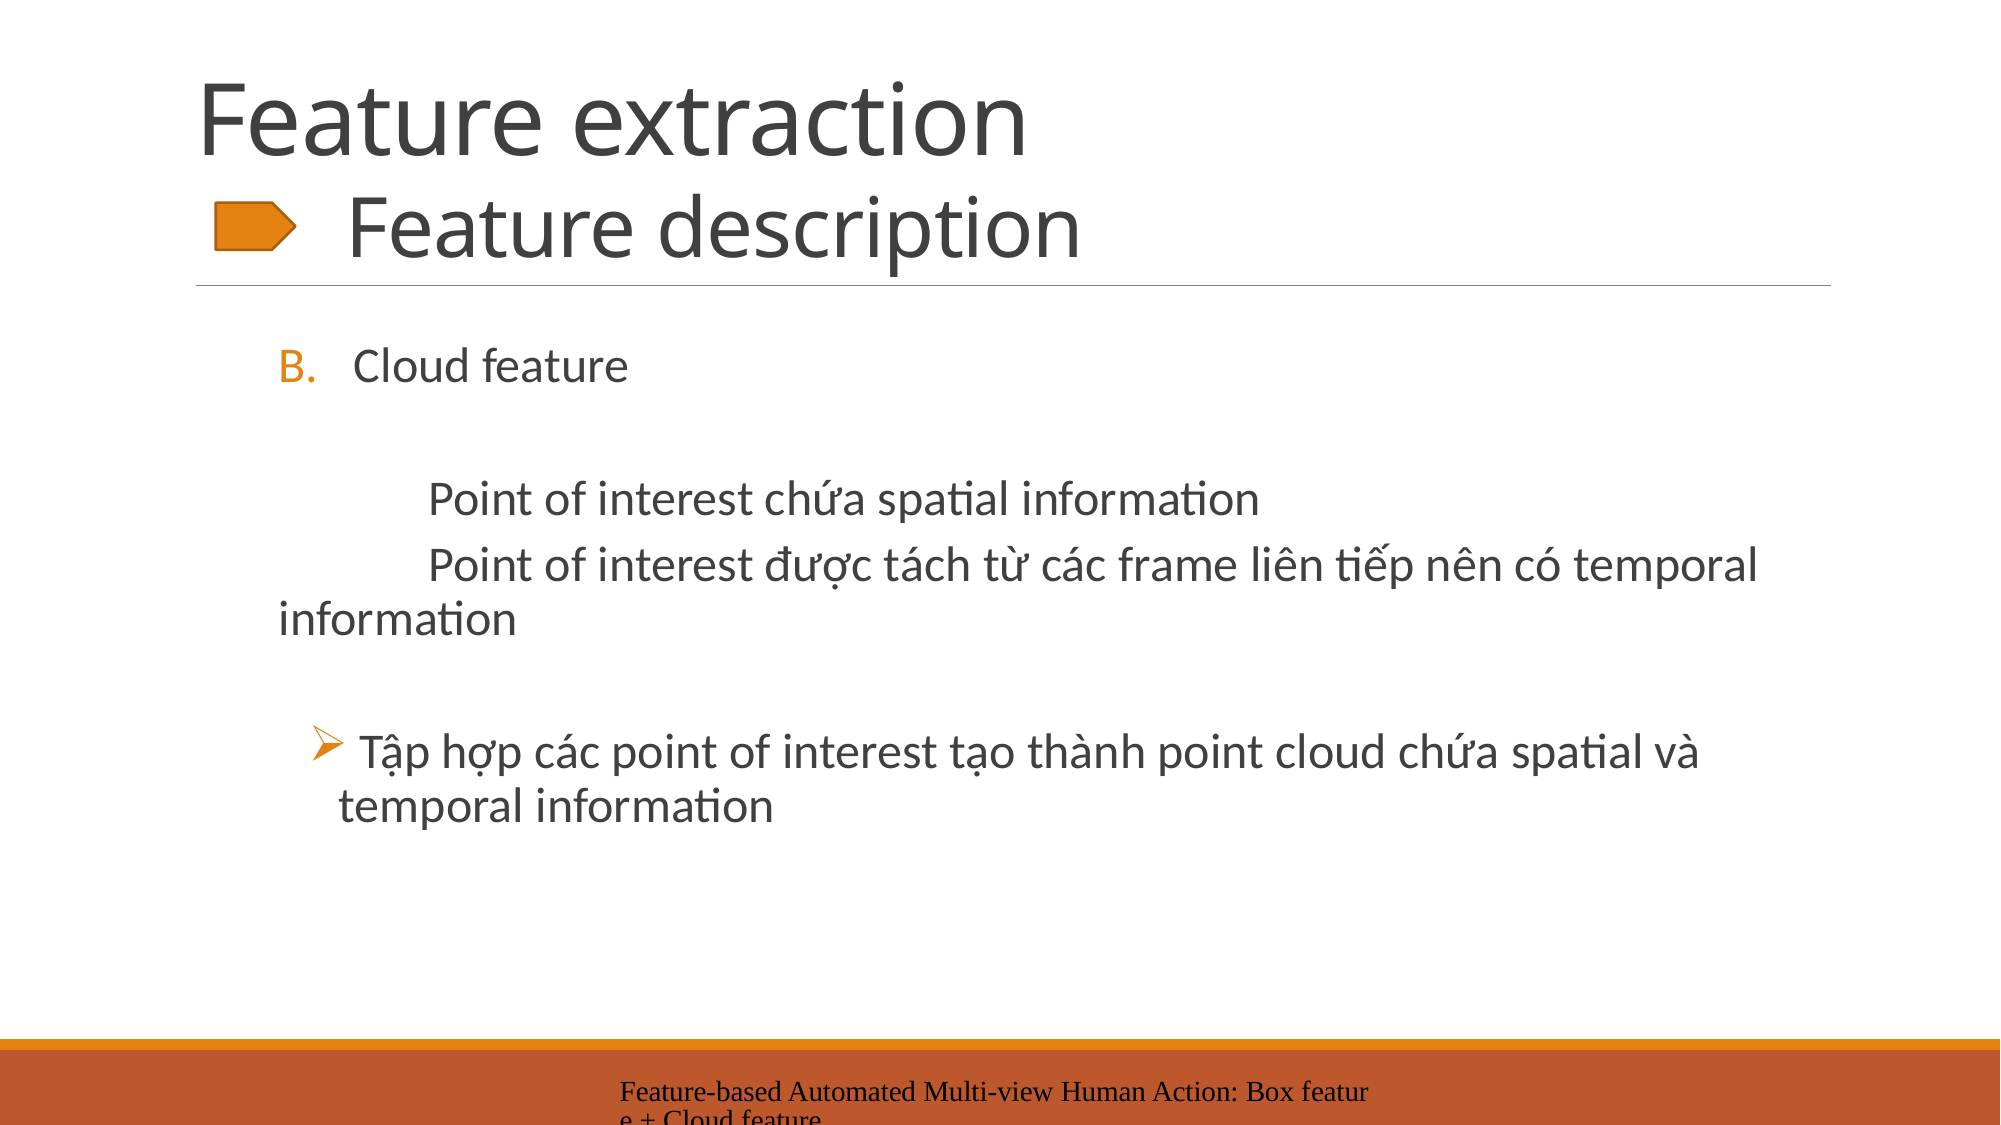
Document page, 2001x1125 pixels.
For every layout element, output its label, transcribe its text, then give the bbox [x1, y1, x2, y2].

text_box [214, 201, 297, 252]
title Feature extraction Feature description [180, 47, 1830, 285]
list Cloud feature Point of interest chứa spatial information Point of interest được tách từ các frame liên tiếp nên có temporal information Tập hợp các point of interest tạo thành point cloud chứa spatial và temporal information [215, 331, 1830, 1024]
footer Feature-based Automated Multi-view Human Action: Box feature + Cloud feature [604, 1059, 1396, 1120]
